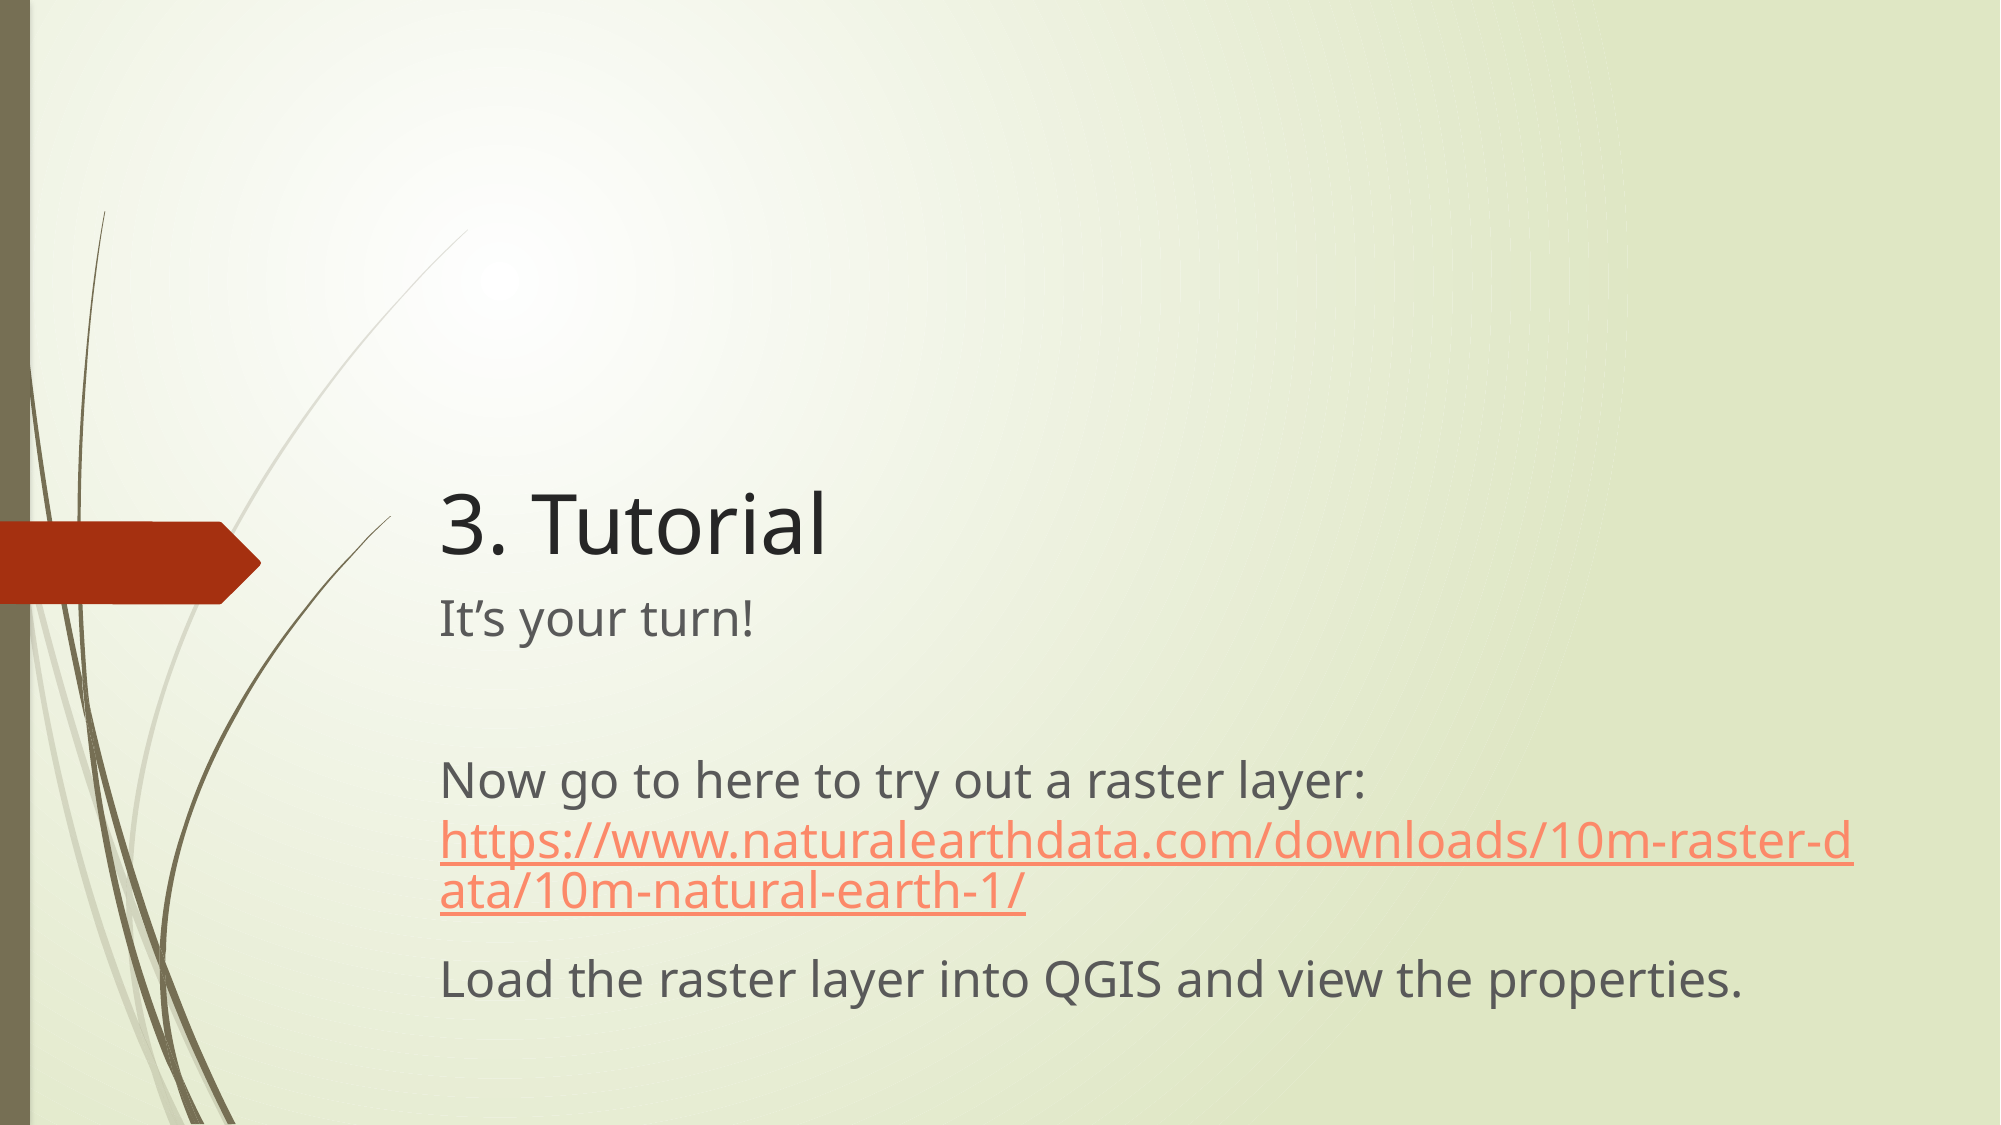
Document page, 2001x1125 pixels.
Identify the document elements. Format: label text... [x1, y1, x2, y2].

list It’s your turn! Now go to here to try out a raster layer: https://www.naturalearthdata.com/downloads/10m-raster-data/10m-natural-earth-1/ Load the raster layer into QGIS and view the properties. [424, 579, 1888, 1004]
title 3. Tutorial [424, 337, 1888, 579]
